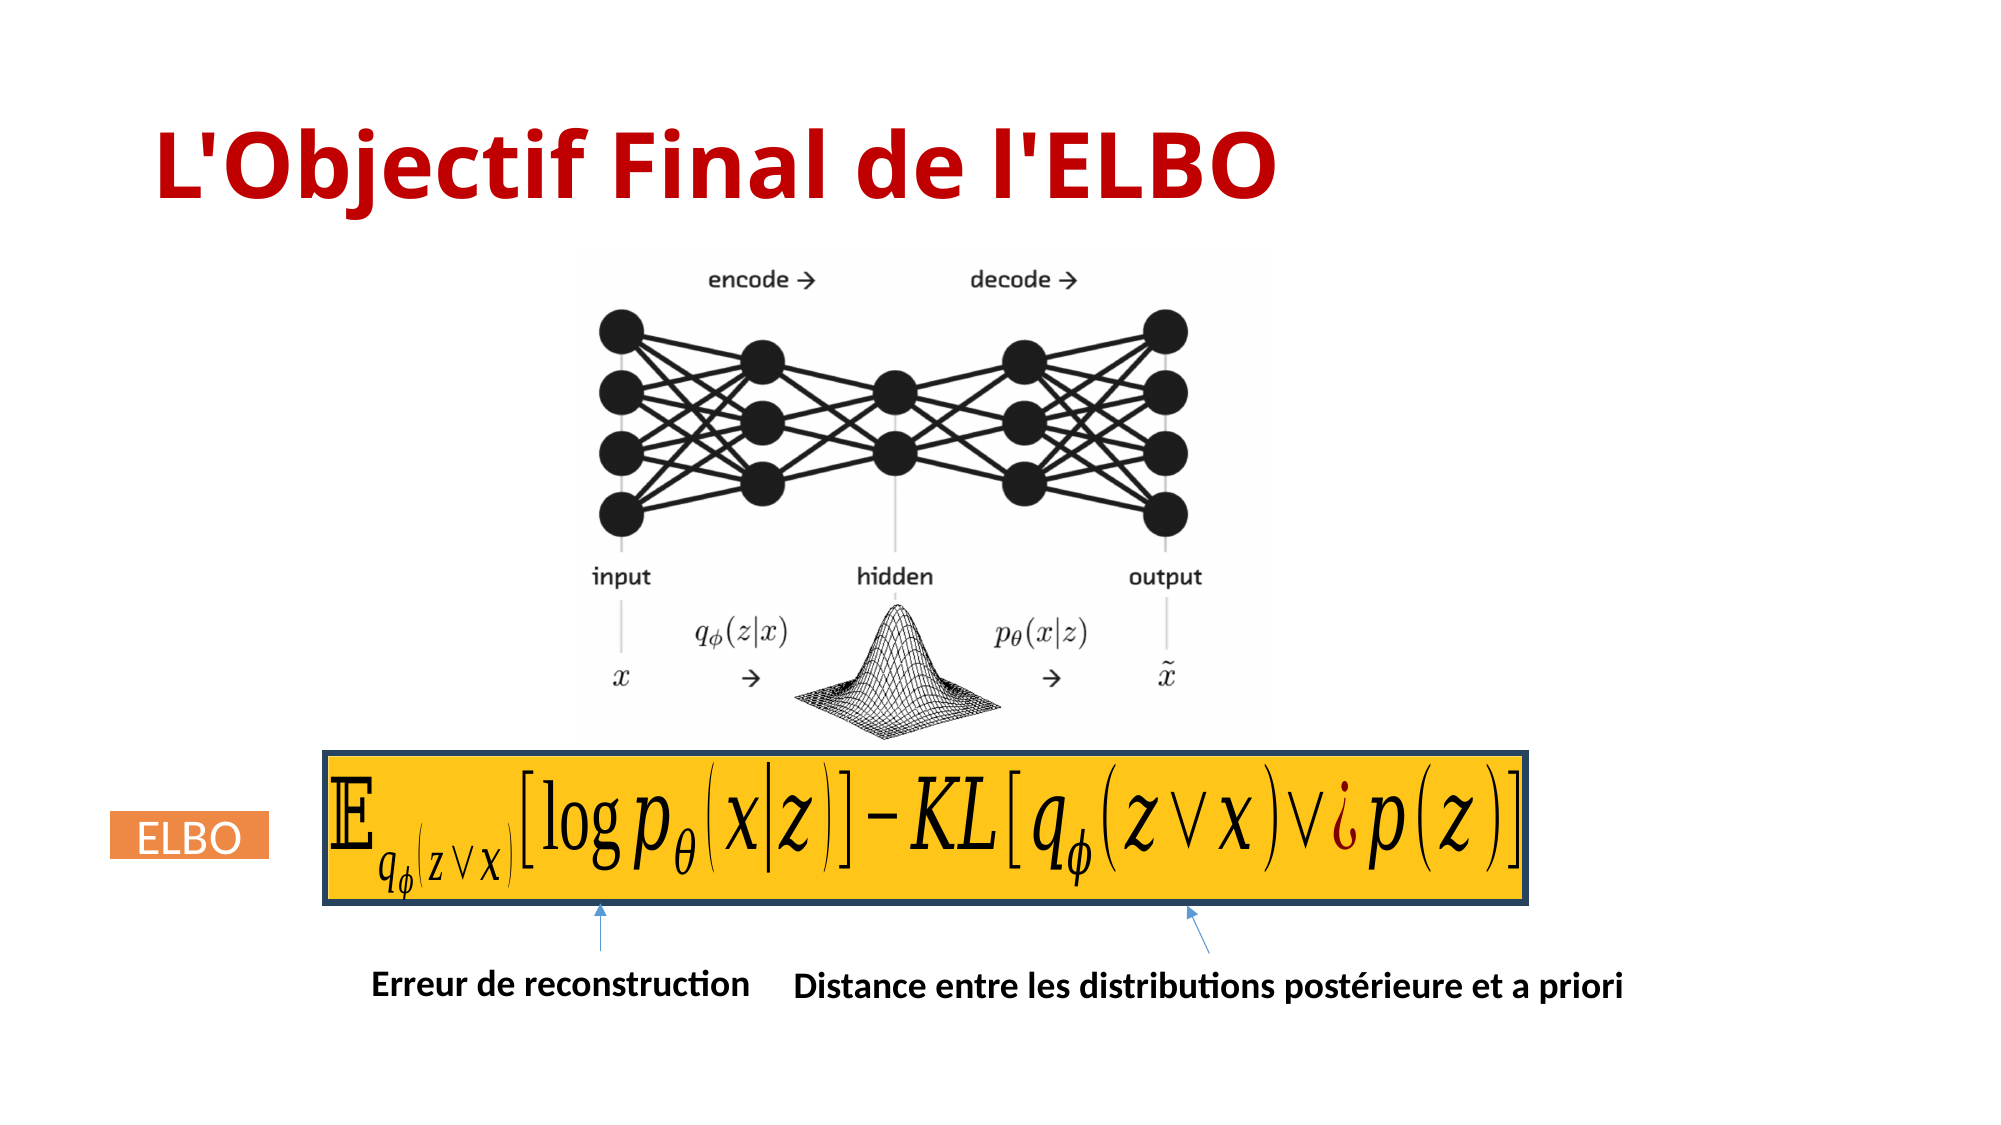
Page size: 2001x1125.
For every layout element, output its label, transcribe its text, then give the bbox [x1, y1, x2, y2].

text_box ELBO [107, 808, 272, 862]
title L'Objectif Final de l'ELBO [137, 59, 1863, 278]
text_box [1187, 905, 1210, 954]
text_box Distance entre les distributions postérieure et a priori [778, 953, 1640, 1014]
text_box Erreur de reconstruction [356, 951, 775, 1012]
picture [578, 251, 1273, 745]
